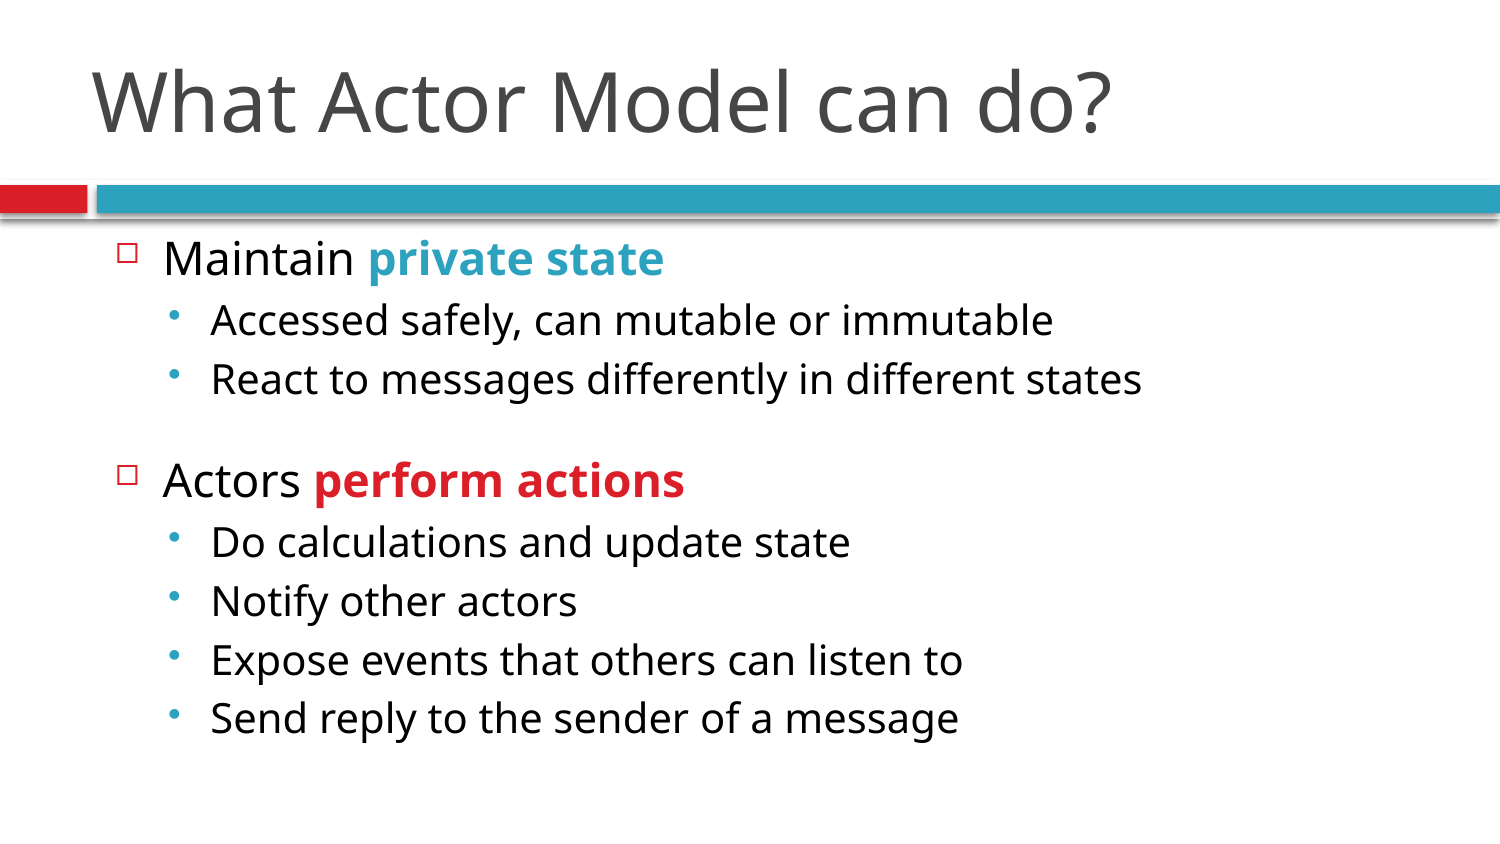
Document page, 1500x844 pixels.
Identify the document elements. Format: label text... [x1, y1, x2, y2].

list Maintain private state Accessed safely, can mutable or immutable React to messages differently in different states Actors perform actions Do calculations and update state Notify other actors Expose events that others can listen to Send reply to the sender of a message [100, 221, 1438, 754]
title What Actor Model can do? [76, 31, 1425, 157]
